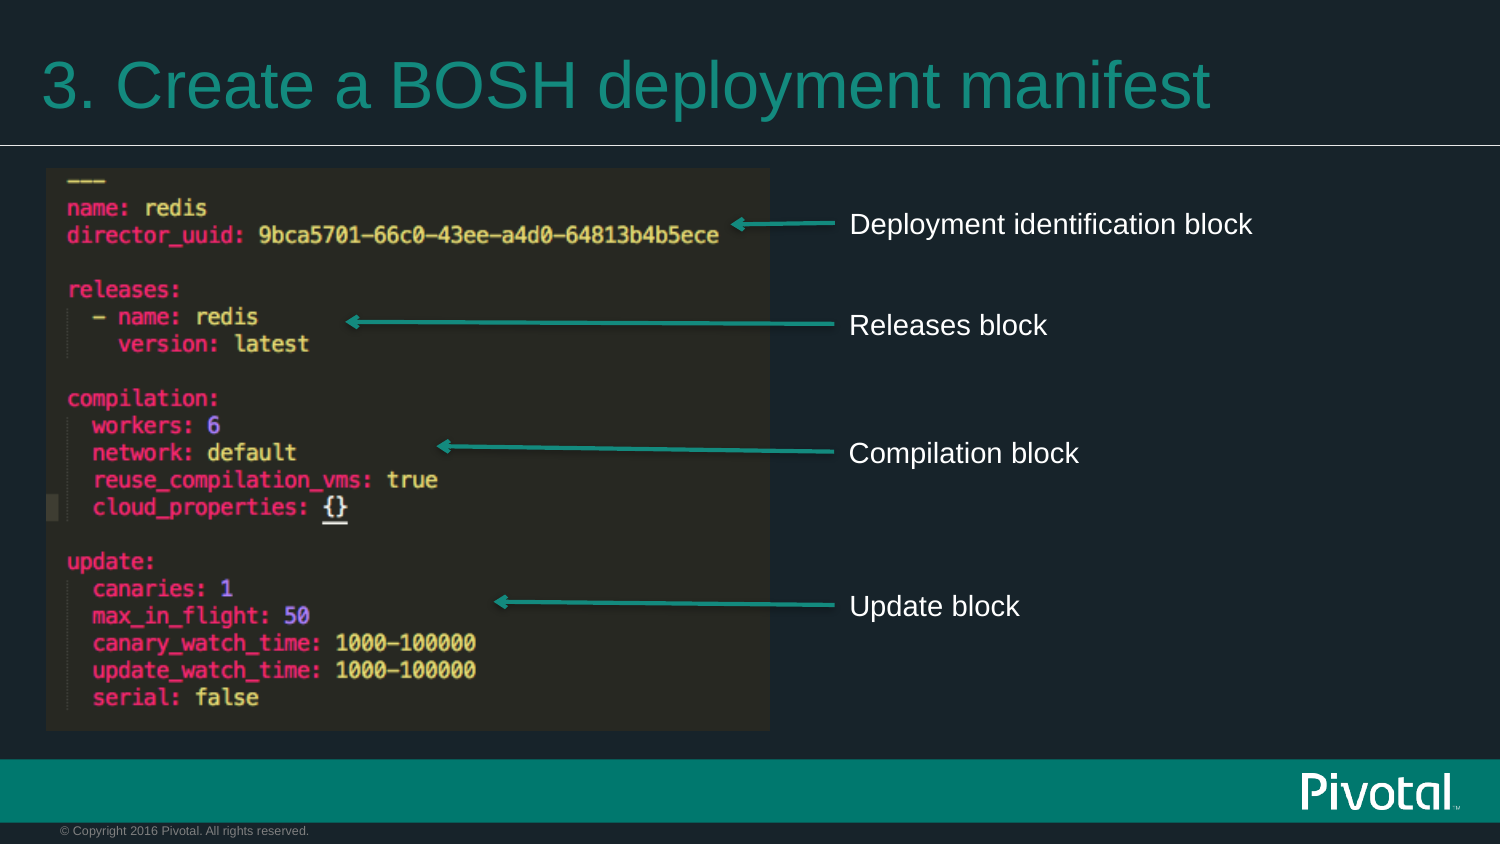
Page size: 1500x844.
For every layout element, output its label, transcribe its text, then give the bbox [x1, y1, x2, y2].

title 3. Create a BOSH deployment manifest [26, 52, 1461, 113]
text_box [436, 445, 833, 453]
text_box Update block [834, 580, 1036, 630]
text_box Releases block [834, 298, 1063, 349]
picture [1302, 773, 1460, 810]
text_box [493, 601, 833, 606]
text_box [344, 321, 833, 325]
text_box Deployment identification block [834, 198, 1269, 248]
picture [46, 167, 770, 731]
text_box Compilation block [833, 426, 1095, 477]
